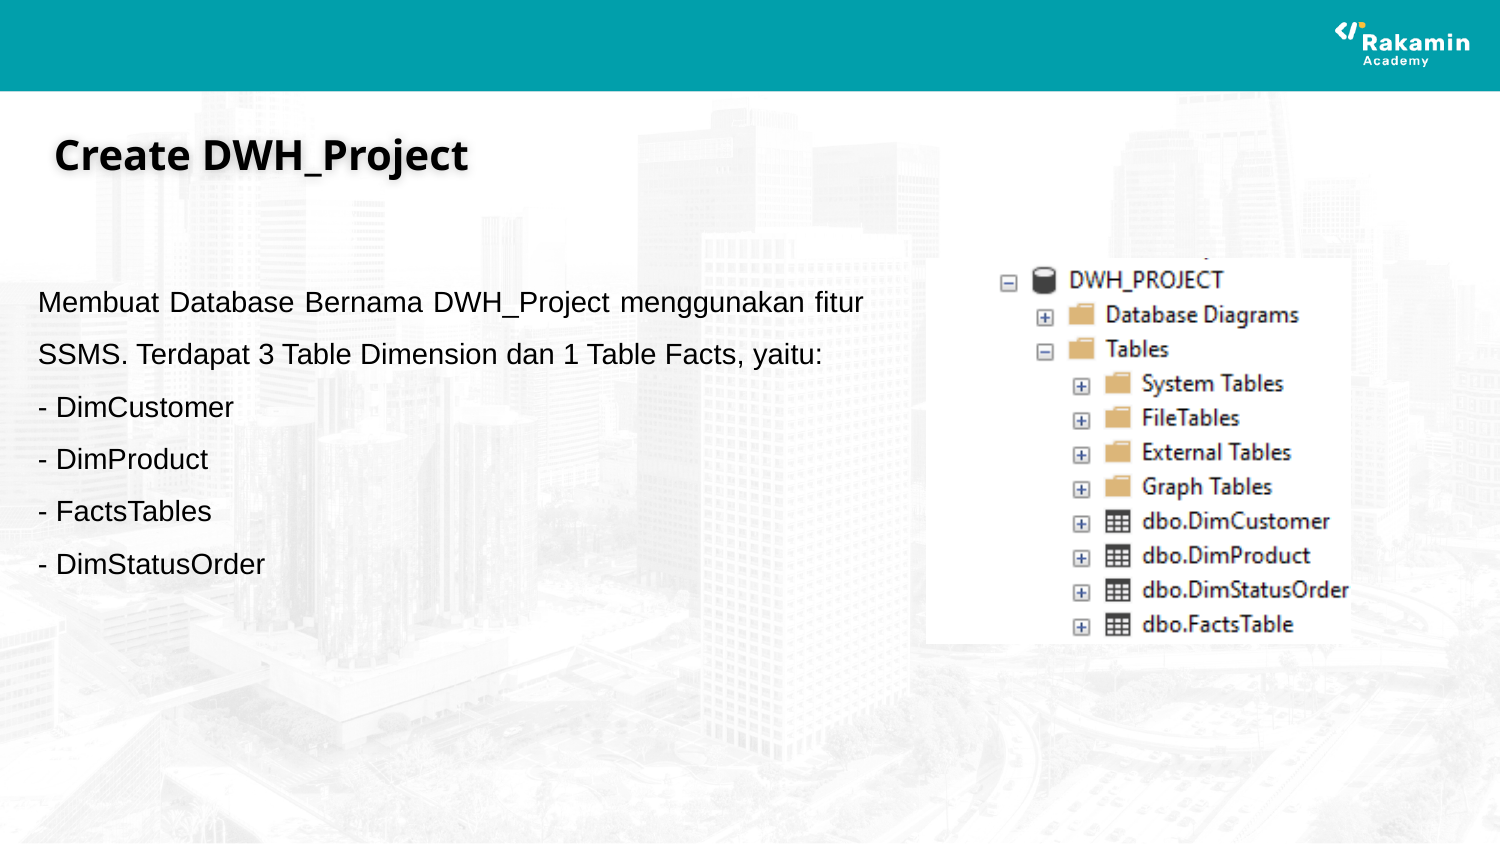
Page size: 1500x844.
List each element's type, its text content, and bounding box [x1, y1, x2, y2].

picture [0, 0, 1500, 844]
text_box Membuat Database Bernama DWH_Project menggunakan fitur SSMS. Terdapat 3 Table Dimension dan 1 Table Facts, yaitu: - DimCustomer - DimProduct - FactsTables - DimStatusOrder [23, 258, 880, 588]
text_box Create DWH_Project [0, 113, 523, 194]
